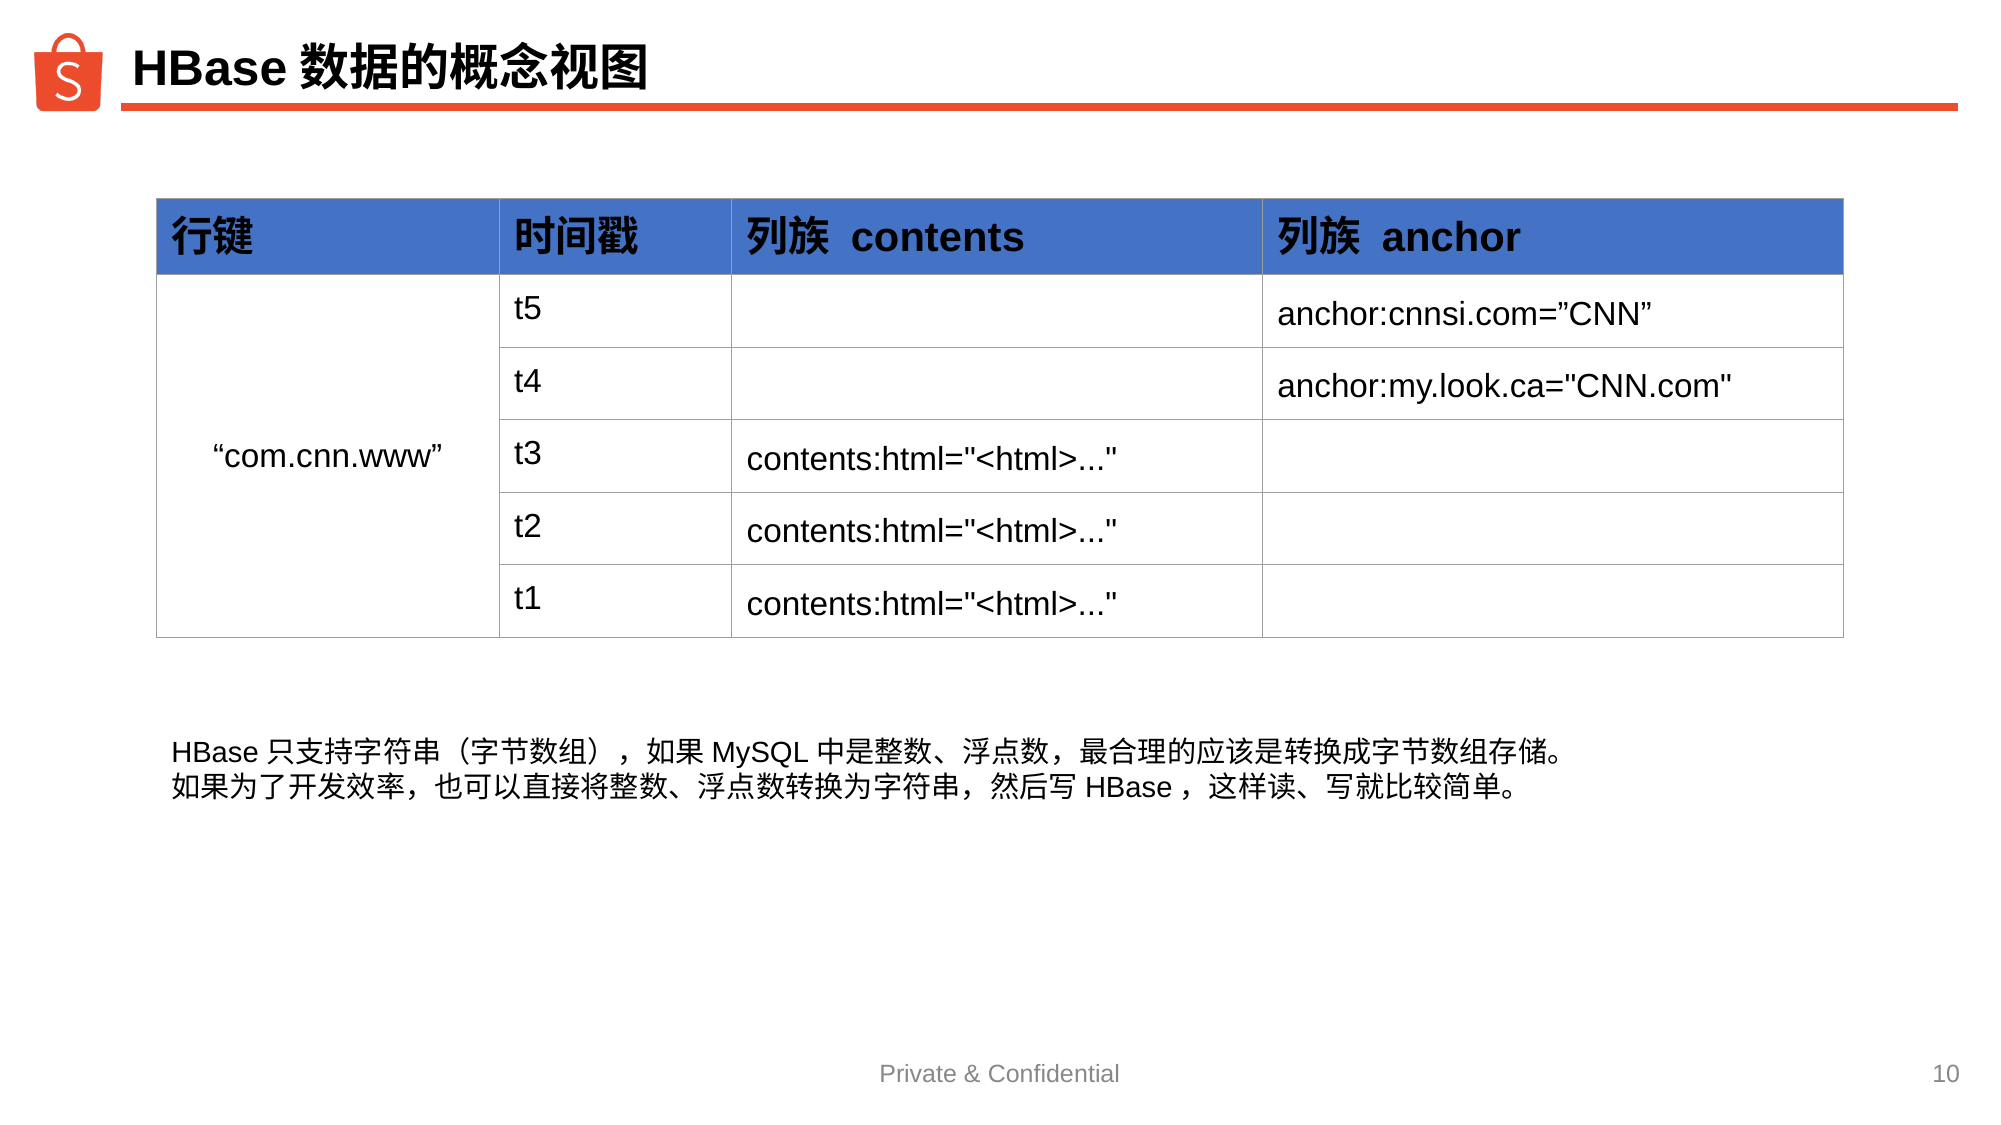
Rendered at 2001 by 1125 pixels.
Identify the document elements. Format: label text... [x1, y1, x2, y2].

text_box HBase只支持字符串（字节数组），如果MySQL中是整数、浮点数，最合理的应该是转换成字节数组存储。 如果为了开发效率，也可以直接将整数、浮点数转换为字符串，然后写HBase，这样读、写就比较简单。 [156, 718, 1844, 819]
table_cell [1263, 420, 1843, 492]
table_cell anchor:my.look.ca="CNN.com" [1263, 348, 1843, 419]
table_header 行键 [157, 199, 499, 274]
table_cell contents:html="<html>..." [732, 420, 1262, 492]
slide_number ‹#› [1918, 1051, 1968, 1095]
table_cell anchor:cnnsi.com=”CNN” [1263, 275, 1843, 347]
table_cell [732, 348, 1262, 419]
table_header 列族 anchor [1263, 199, 1843, 274]
picture [34, 33, 108, 115]
table_header 列族 contents [732, 199, 1262, 274]
table_cell t2 [500, 493, 731, 564]
table_cell [732, 275, 1262, 347]
table_cell t1 [500, 565, 731, 637]
text_box Private & Confidential [669, 1050, 1330, 1095]
table_cell [1263, 565, 1843, 637]
table_cell contents:html="<html>..." [732, 493, 1262, 564]
table_cell t5 [500, 275, 731, 347]
table_header 时间戳 [500, 199, 731, 274]
table_cell t3 [500, 420, 731, 492]
table_cell “com.cnn.www” [157, 275, 499, 637]
table_cell t4 [500, 348, 731, 419]
table_cell [1263, 493, 1843, 564]
title HBase数据的概念视图 [120, 12, 1884, 108]
table_cell contents:html="<html>..." [732, 565, 1262, 637]
